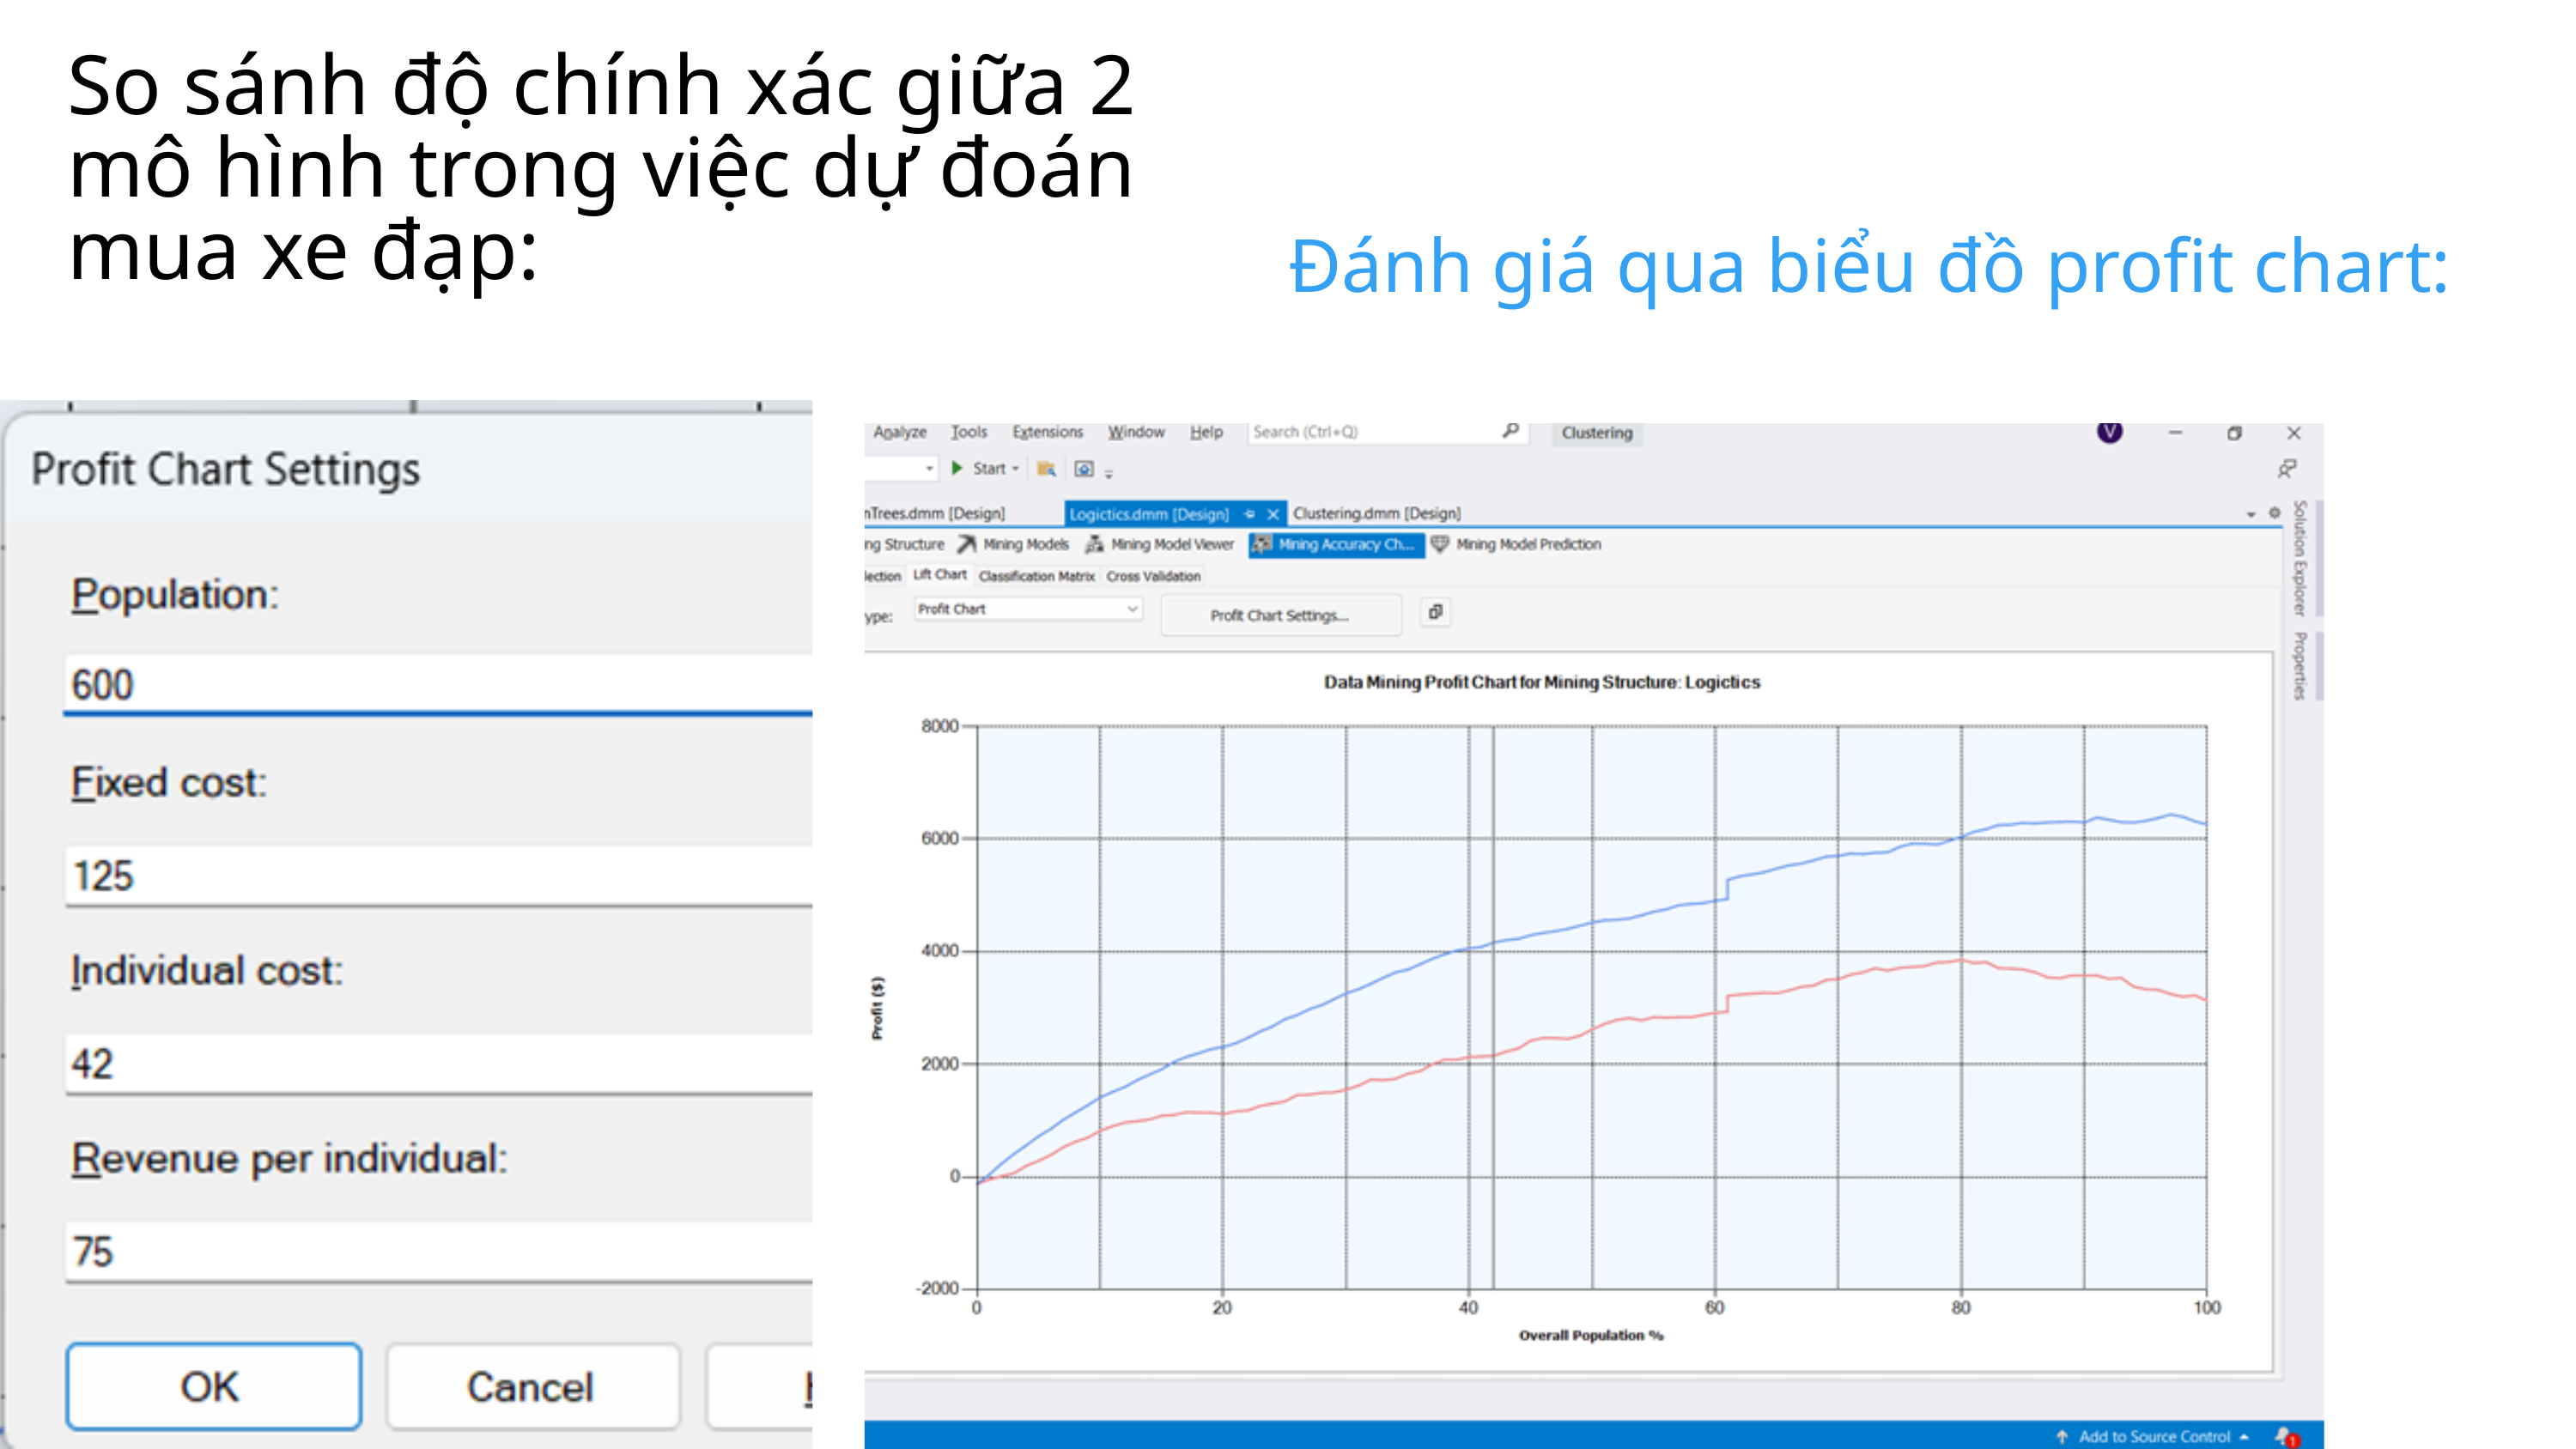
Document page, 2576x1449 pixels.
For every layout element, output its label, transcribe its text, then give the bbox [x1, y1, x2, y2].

picture [864, 422, 2324, 1449]
text_box So sánh độ chính xác giữa 2 mô hình trong việc dự đoán mua xe đạp: [67, 49, 1159, 296]
picture [0, 400, 813, 1449]
text_box Đánh giá qua biểu đồ profit chart: [1288, 203, 2512, 307]
